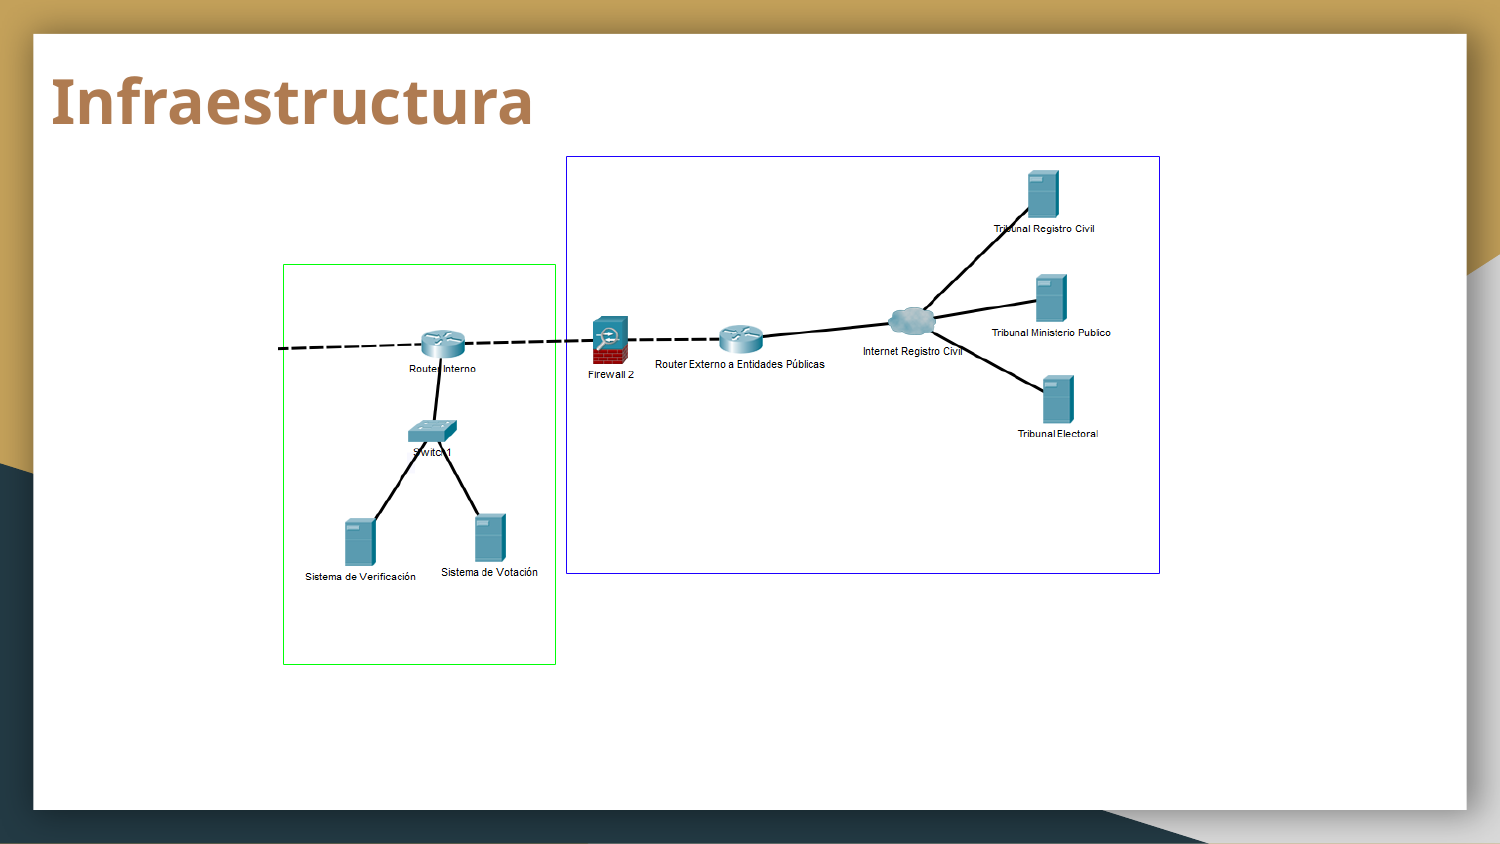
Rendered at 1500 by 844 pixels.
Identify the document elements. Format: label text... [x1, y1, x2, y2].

title Infraestructura [35, 47, 874, 152]
picture [277, 150, 1179, 747]
